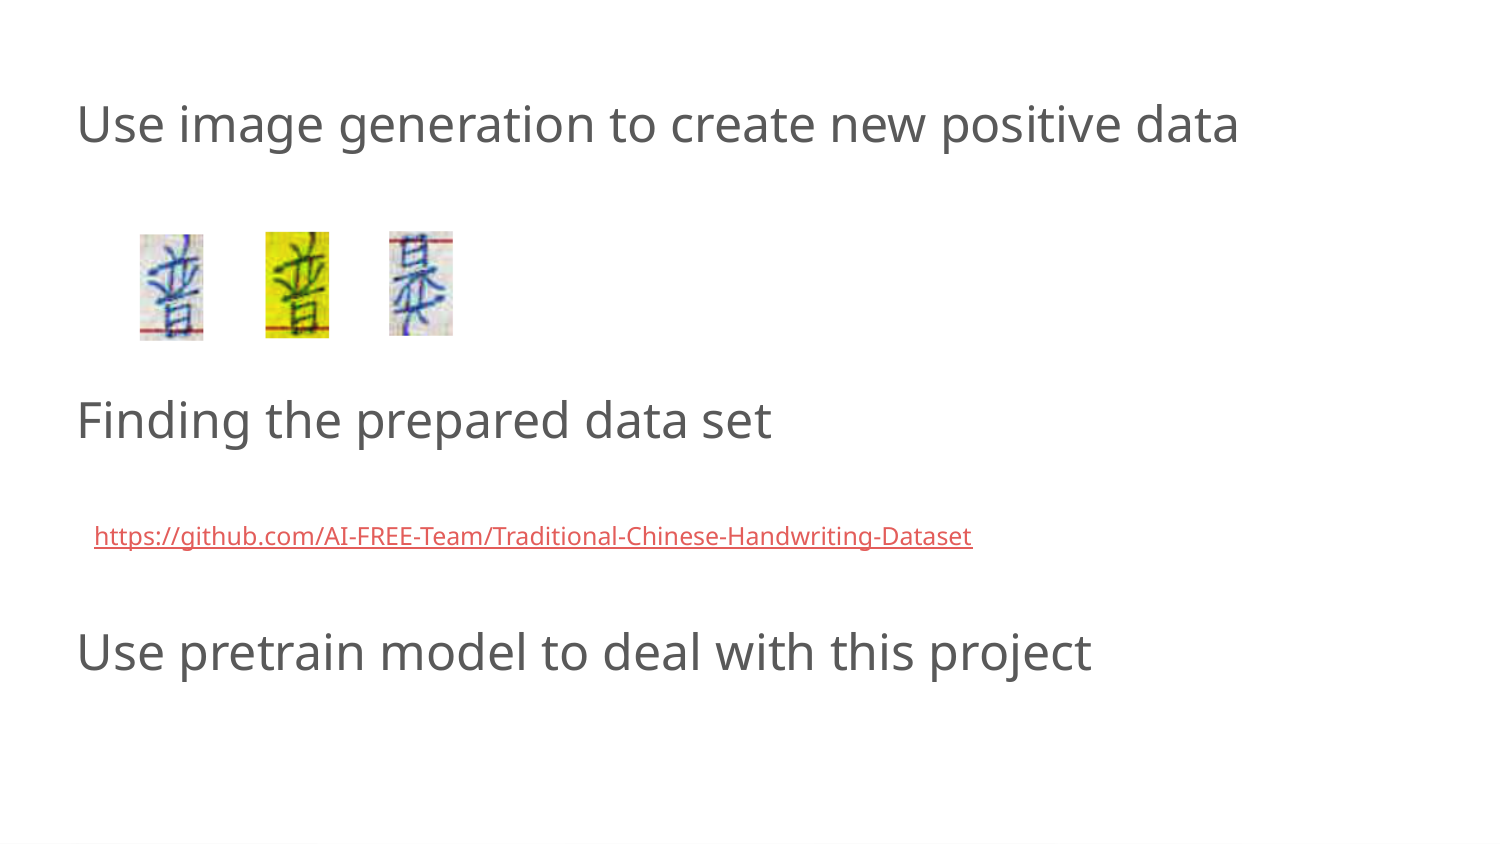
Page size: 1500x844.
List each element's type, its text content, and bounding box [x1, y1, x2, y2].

picture [135, 232, 211, 346]
picture [253, 227, 352, 351]
text_box Use image generation to create new positive data [76, 91, 1282, 154]
text_box Finding the prepared data set [76, 386, 1282, 450]
text_box https://github.com/AI-FREE-Team/Traditional-Chinese-Handwriting-Dataset [79, 512, 1178, 562]
picture [383, 225, 467, 346]
text_box Use pretrain model to deal with this project [76, 619, 1282, 682]
